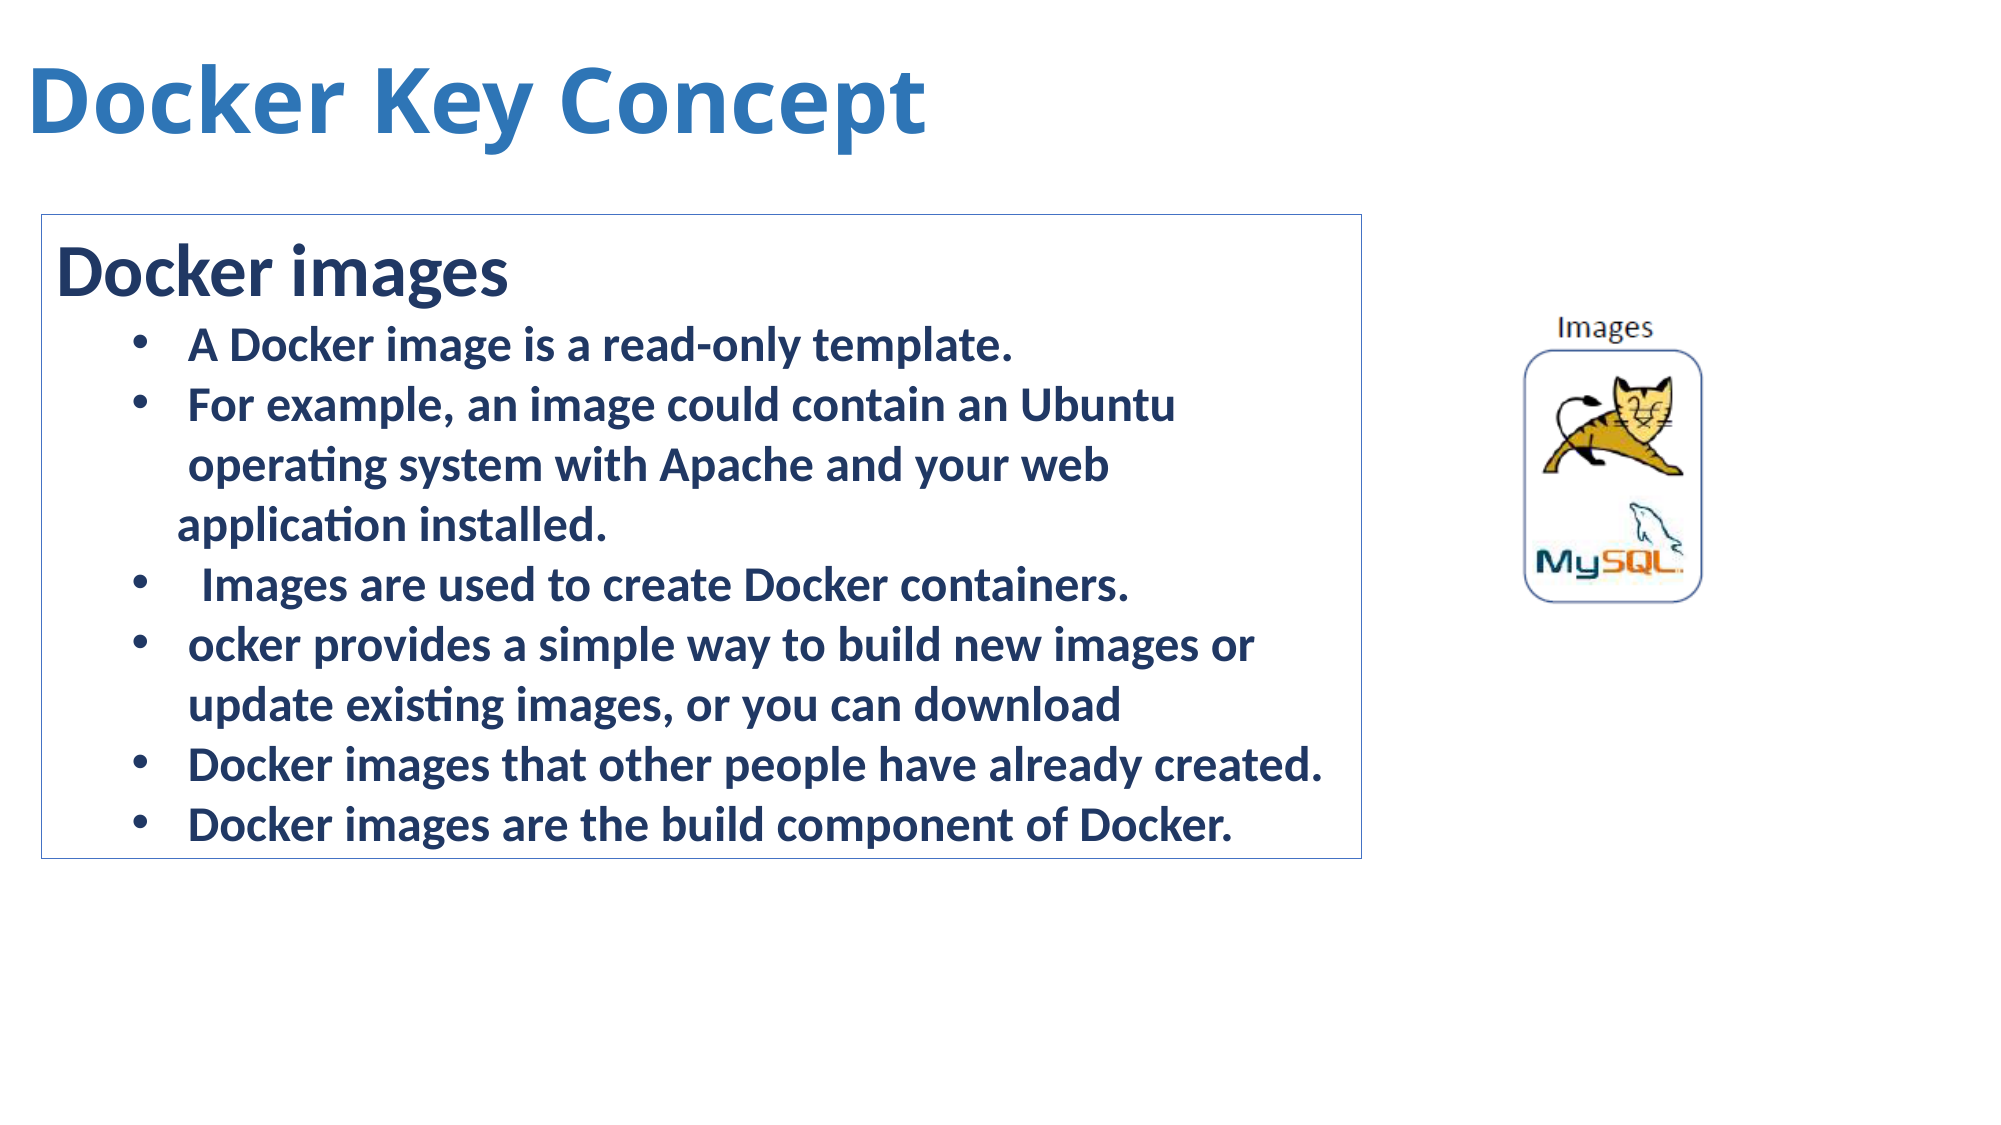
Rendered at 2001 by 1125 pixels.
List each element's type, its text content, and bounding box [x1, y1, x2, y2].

text_box Docker Key Concept [0, 47, 1335, 161]
picture [1498, 300, 1726, 612]
text_box Docker images A Docker image is a read-only template. For example, an image could contain an Ubuntu operating system with Apache and your web application installed. Images are used to create Docker containers. ocker provides a simple way to build new images or update existing images, or you can download Docker images that other people have already created. Docker images are the build component of Docker. [41, 214, 1362, 859]
